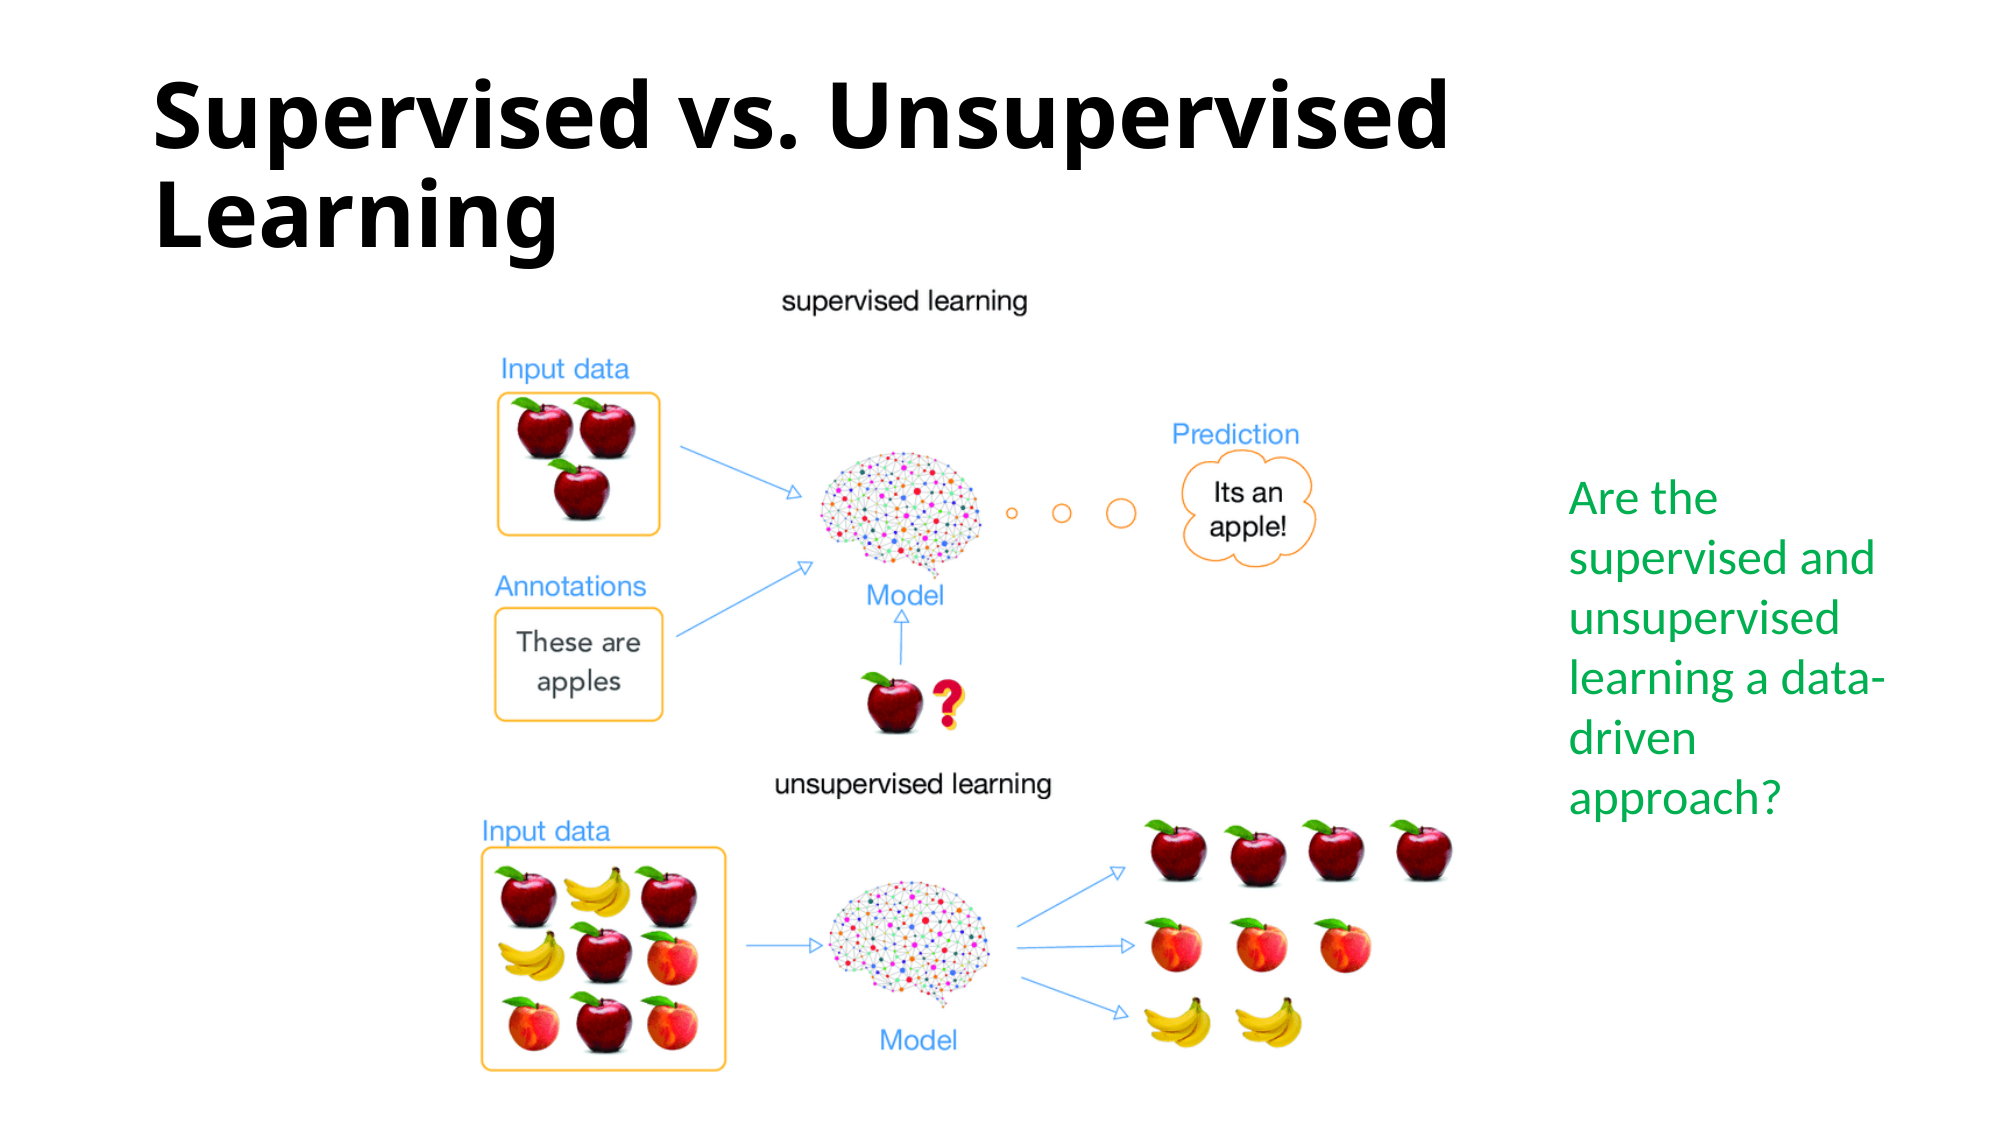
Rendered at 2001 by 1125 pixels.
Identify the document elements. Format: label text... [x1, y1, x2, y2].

title Supervised vs. Unsupervised Learning [137, 59, 1863, 278]
text_box Are the supervised and unsupervised learning a data-driven approach? [1554, 456, 1938, 832]
picture [476, 277, 1467, 1073]
